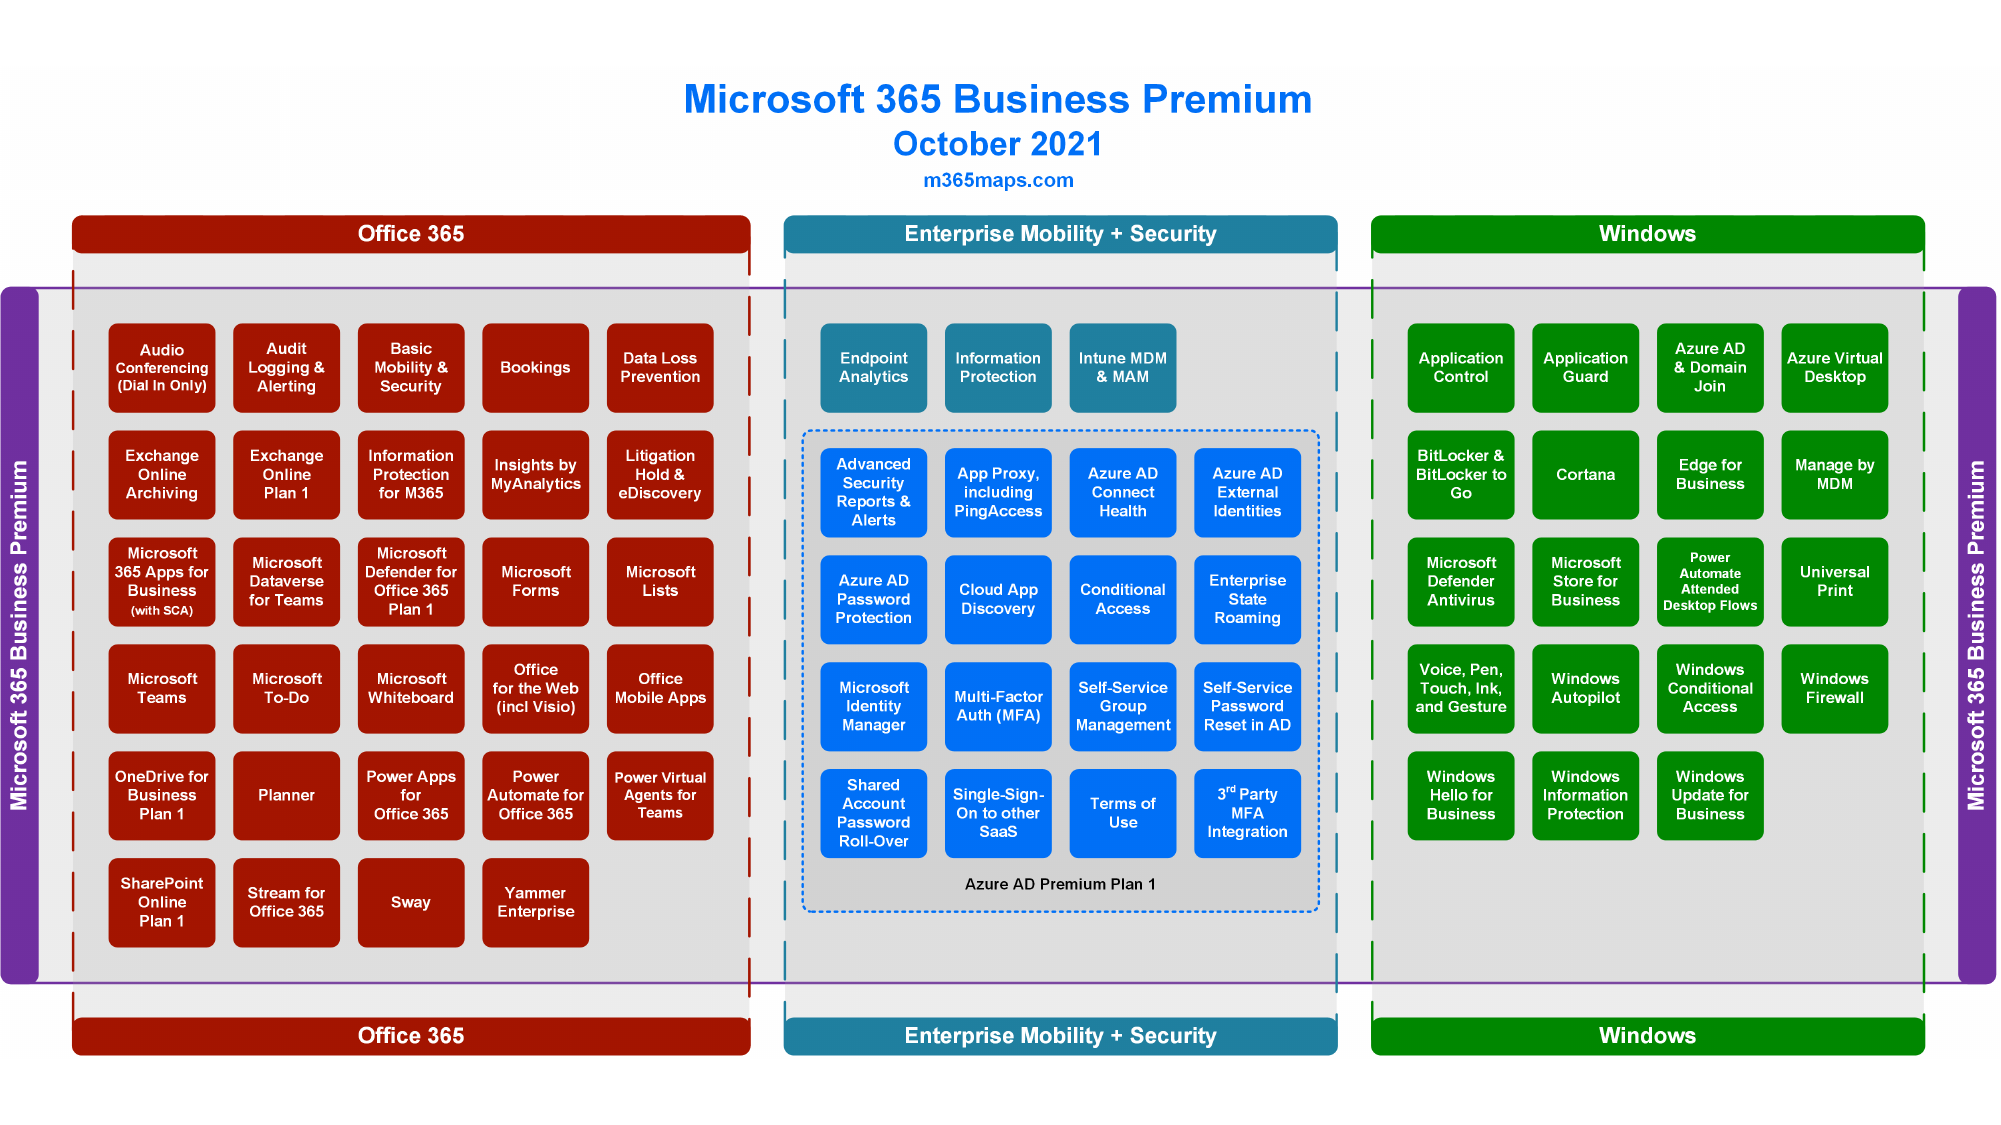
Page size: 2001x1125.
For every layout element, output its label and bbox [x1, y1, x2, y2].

picture [0, 66, 2000, 1059]
